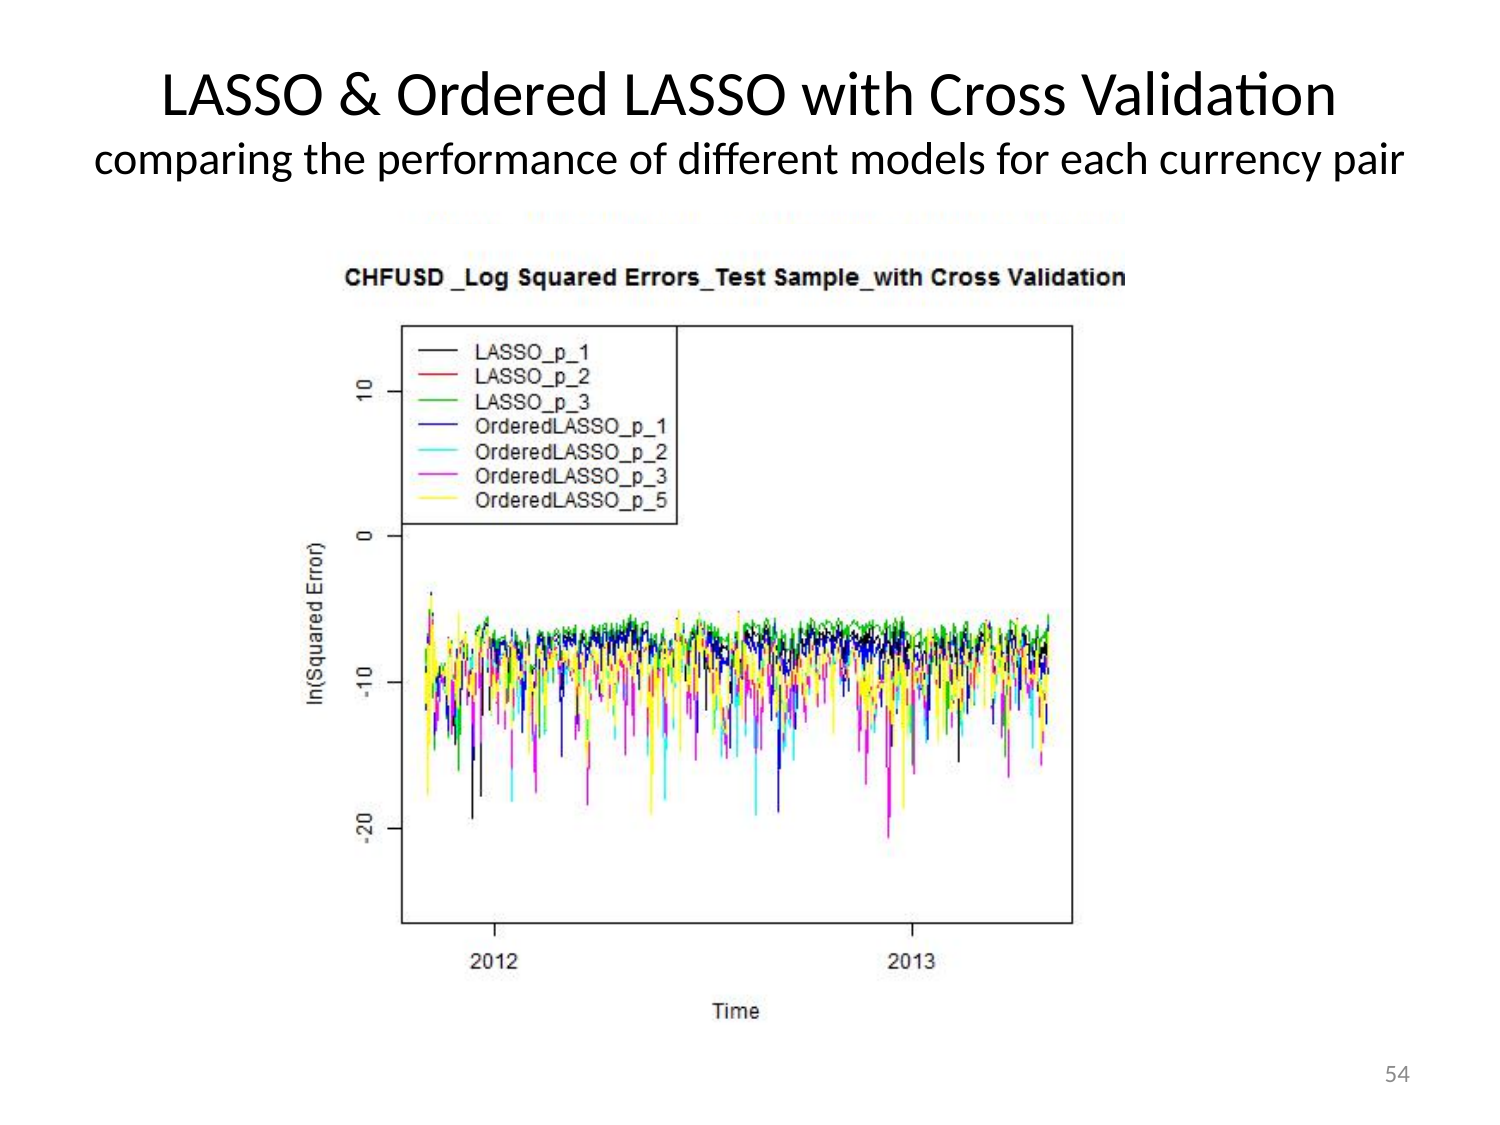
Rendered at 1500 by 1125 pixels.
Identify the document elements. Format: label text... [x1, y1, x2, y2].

text_box LASSO & Ordered LASSO with Cross Validation comparing the performance of different models for each currency pair [74, 45, 1425, 233]
slide_number 54 [1074, 1042, 1425, 1103]
picture [299, 187, 1126, 1051]
